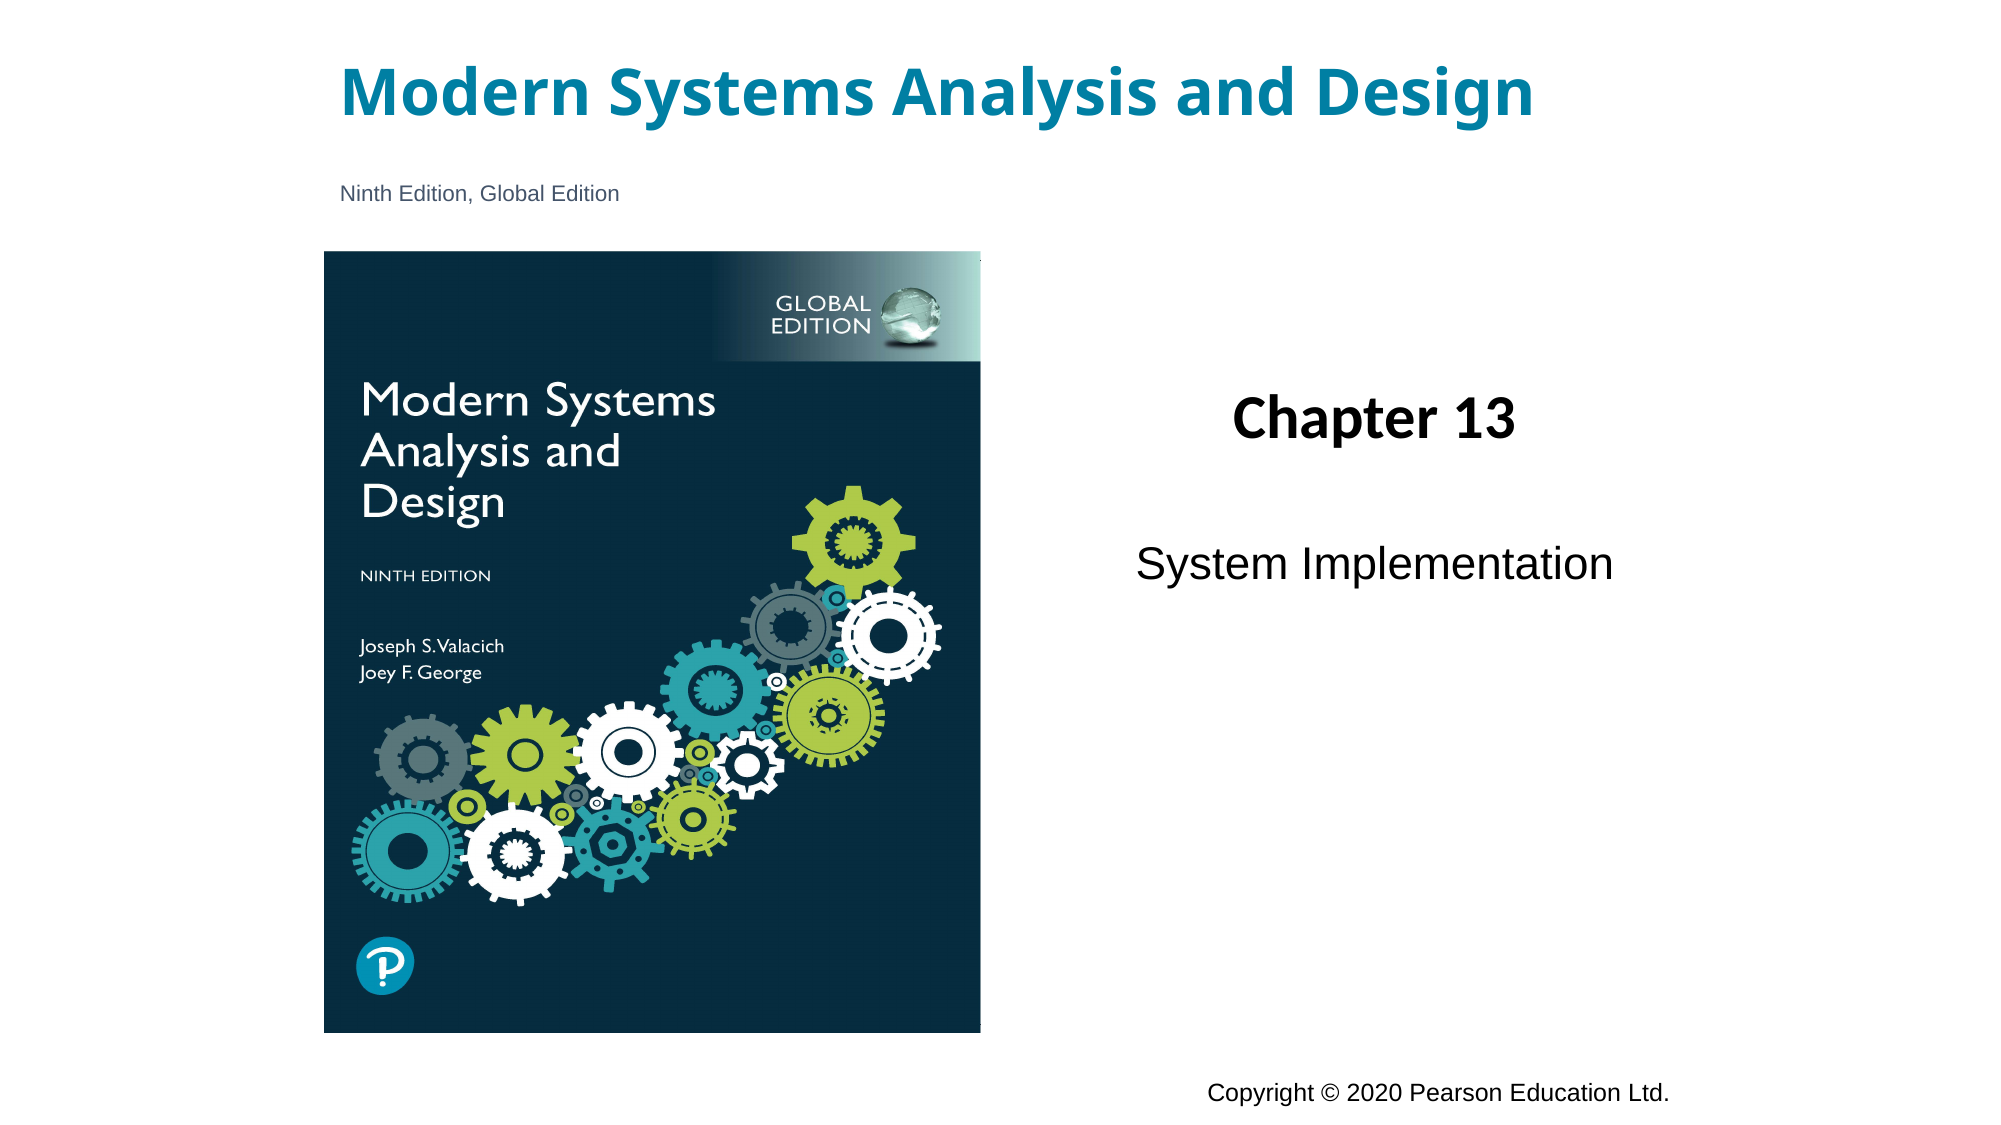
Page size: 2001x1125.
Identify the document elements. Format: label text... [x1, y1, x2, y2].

title Modern Systems Analysis and Design [324, 35, 1675, 144]
picture [324, 251, 981, 1033]
list Copyright © 2020 Pearson Education Ltd. [704, 1063, 1687, 1124]
list Chapter 13 [1074, 262, 1675, 467]
list Ninth Edition, Global Edition [324, 166, 1675, 221]
list System Implementation [1074, 525, 1675, 674]
